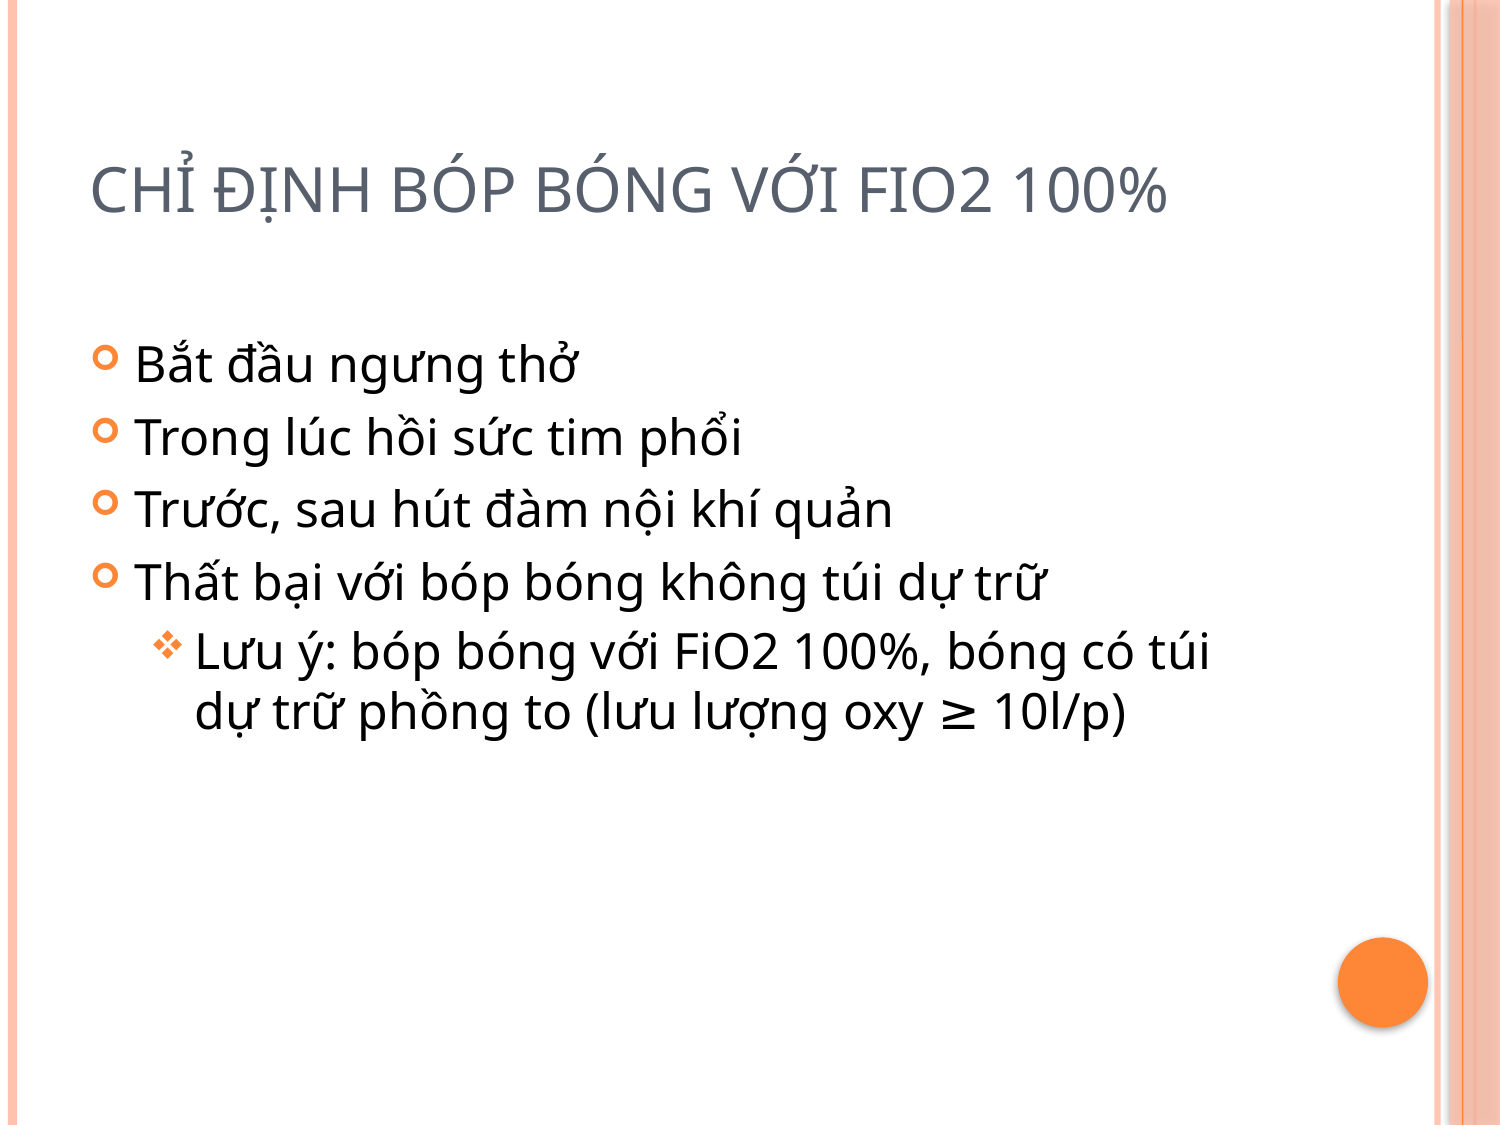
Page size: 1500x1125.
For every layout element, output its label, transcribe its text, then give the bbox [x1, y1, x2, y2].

title chỉ định bóp bóng với fio2 100% [75, 45, 1300, 233]
list Bắt đầu ngưng thở Trong lúc hồi sức tim phổi Trước, sau hút đàm nội khí quản Thất bại với bóp bóng không túi dự trữ Lưu ý: bóp bóng với FiO2 100%, bóng có túi dự trữ phồng to (lưu lượng oxy ≥ 10l/p) [75, 324, 1300, 1062]
